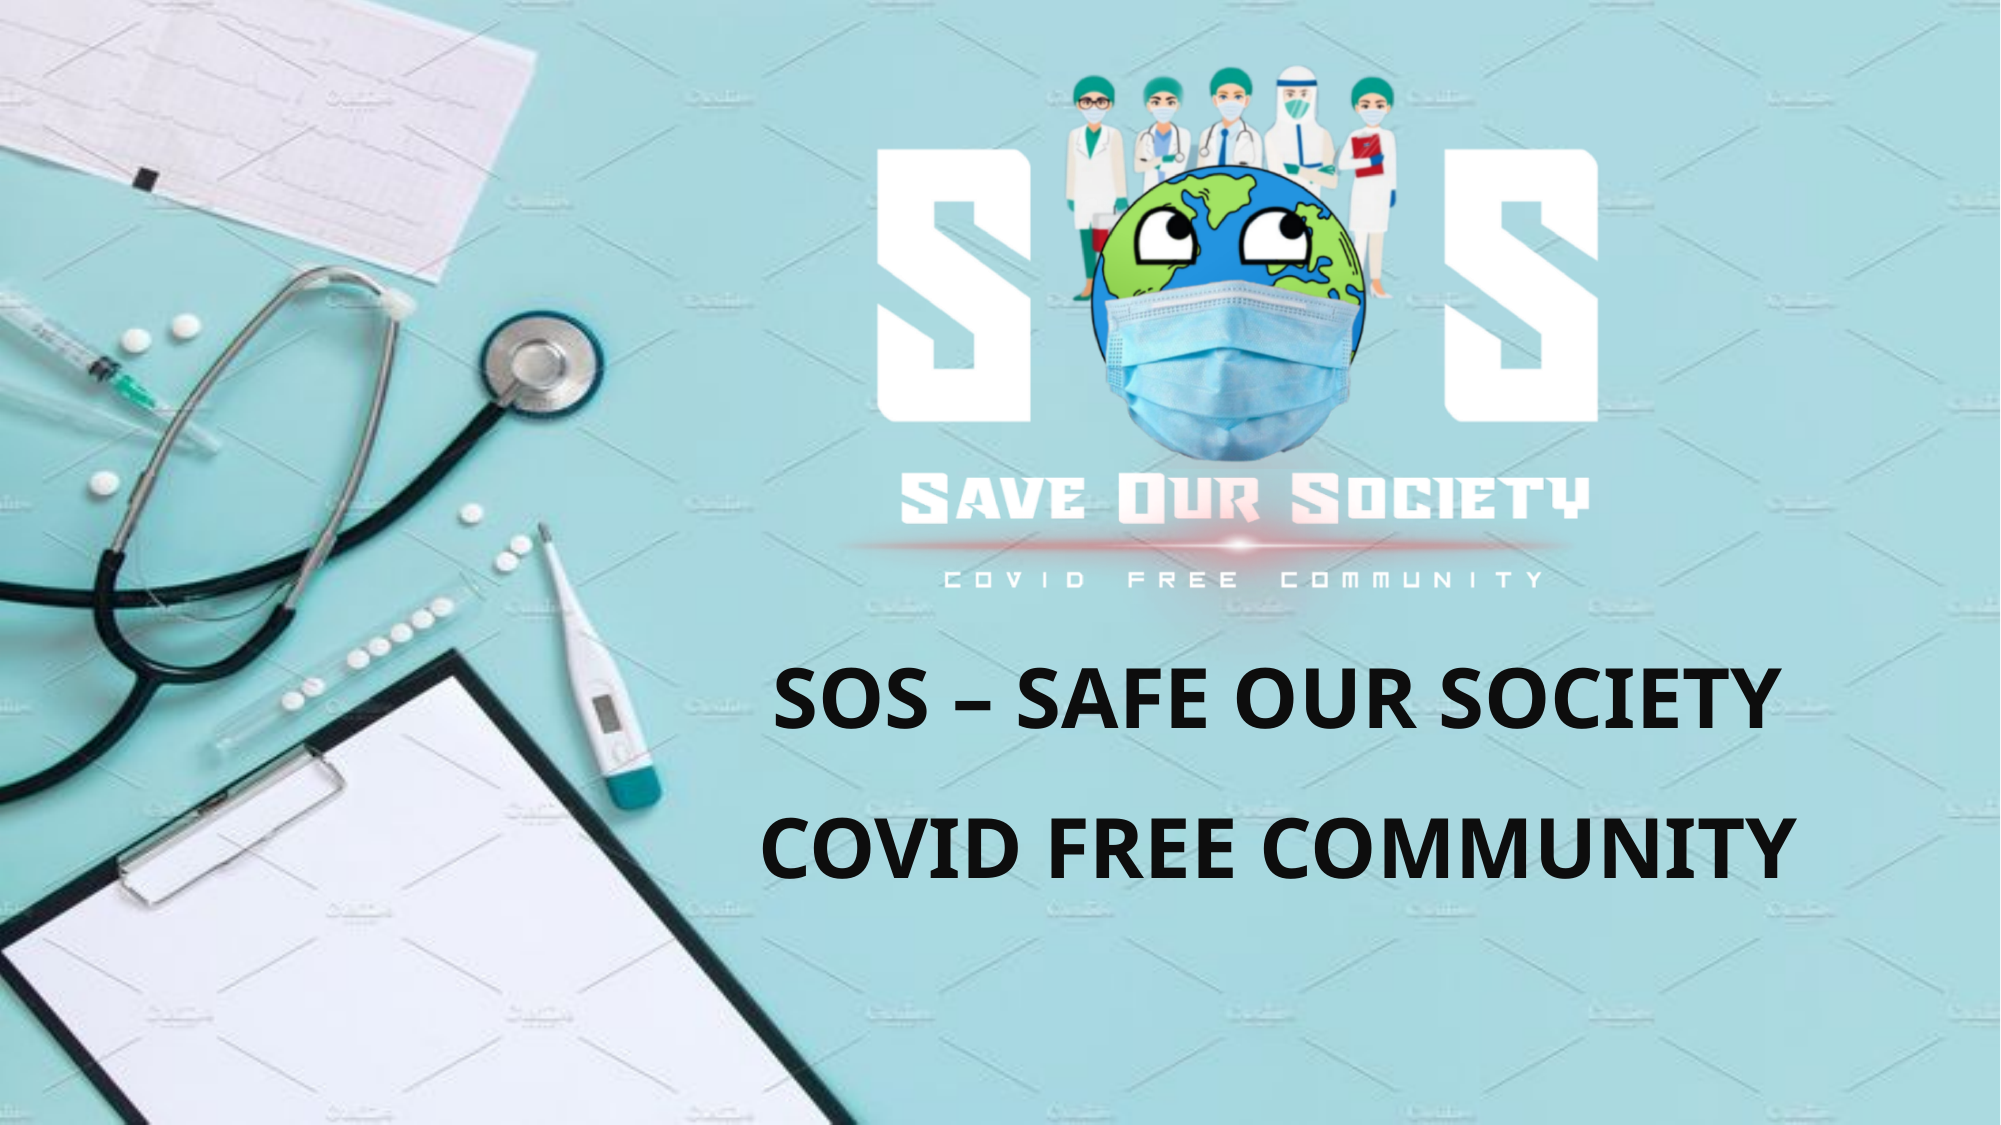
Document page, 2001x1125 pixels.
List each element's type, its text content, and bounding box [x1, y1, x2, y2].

picture [0, 0, 2001, 1125]
text_box SOS – SAFE OUR SOCIETY COVID FREE COMMUNITY [601, 437, 1955, 903]
